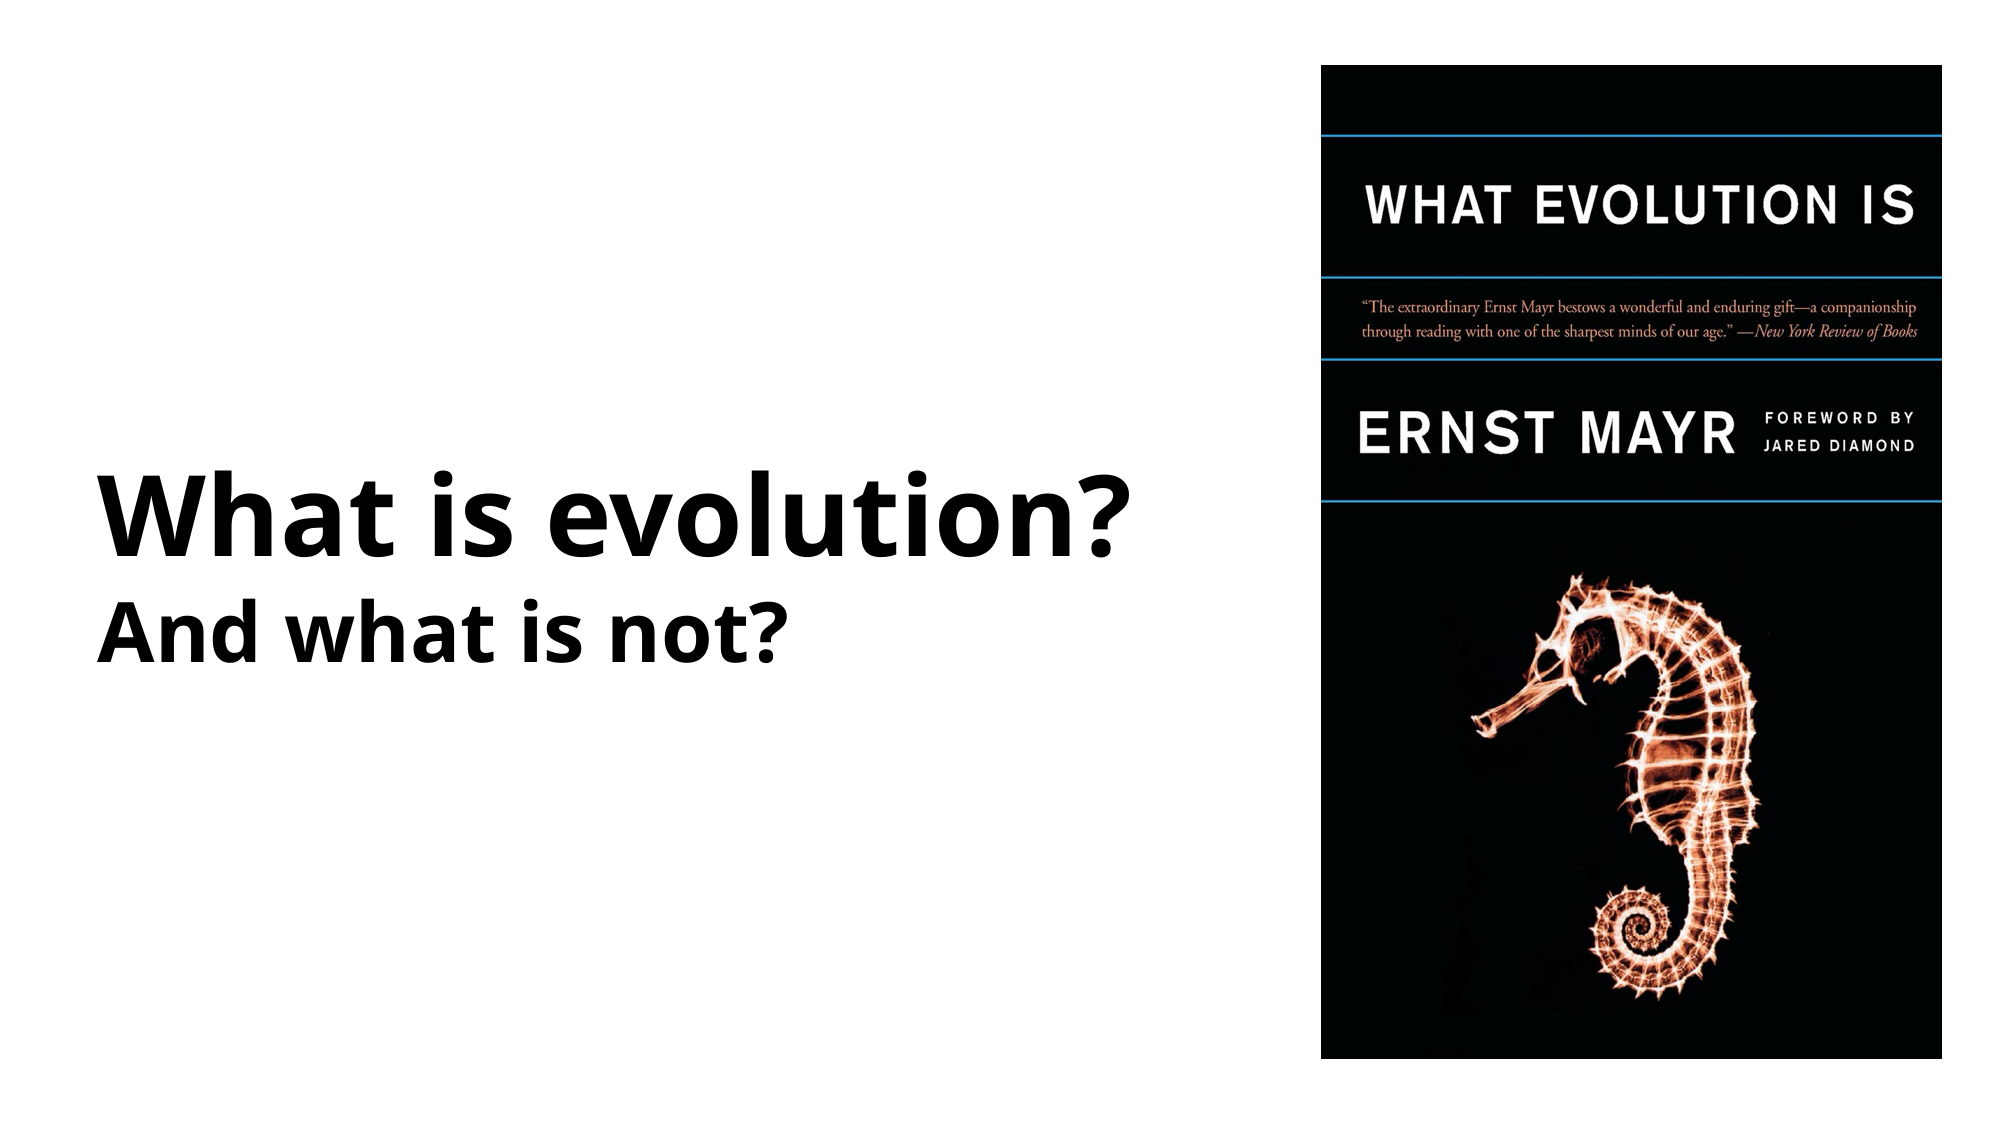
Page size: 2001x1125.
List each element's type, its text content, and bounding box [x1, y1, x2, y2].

picture [1320, 65, 1942, 1059]
text_box What is evolution? And what is not? [82, 436, 1148, 686]
